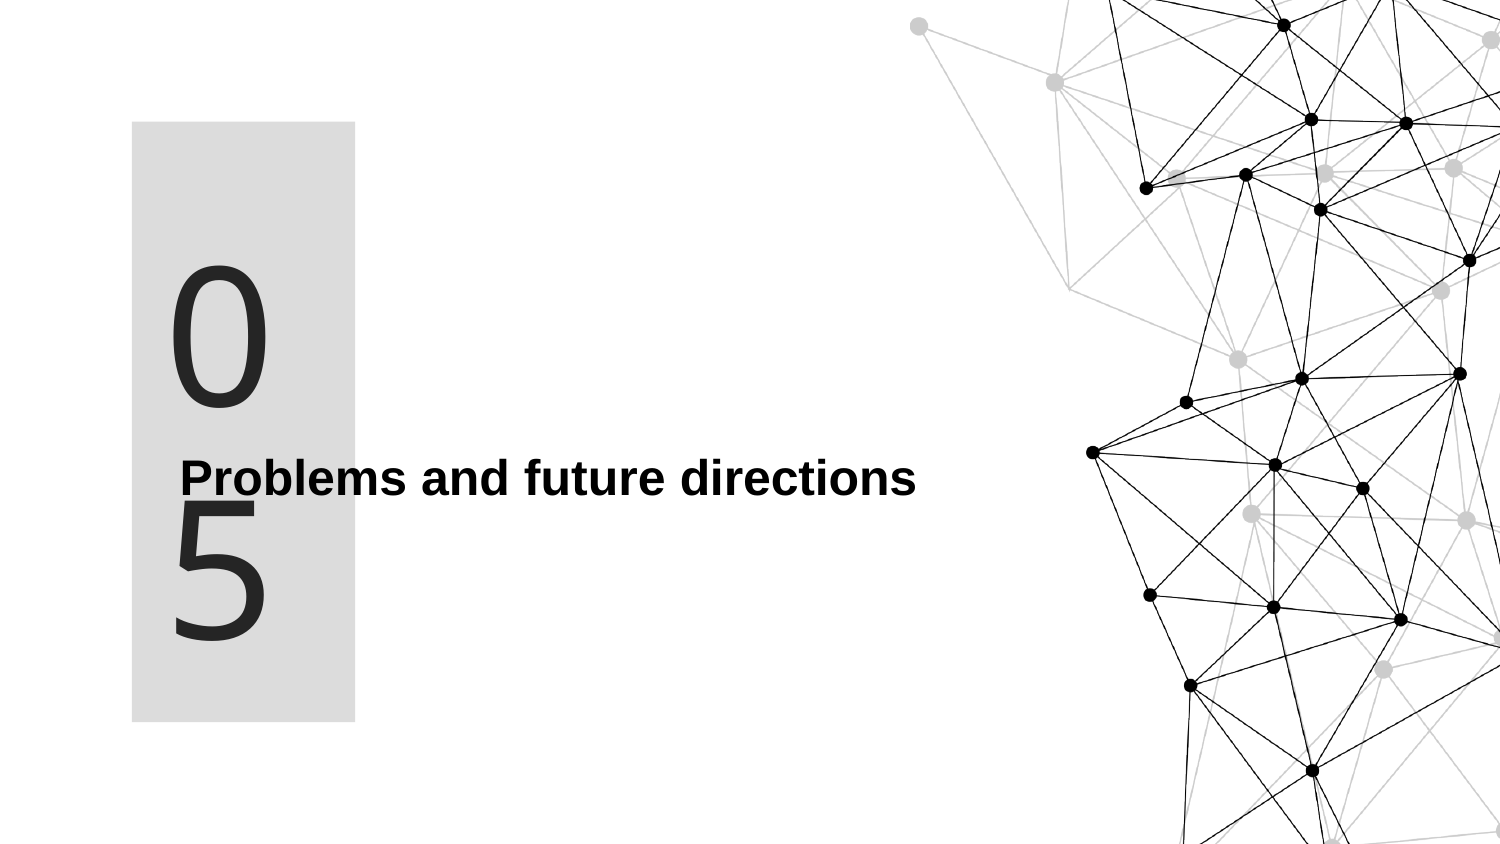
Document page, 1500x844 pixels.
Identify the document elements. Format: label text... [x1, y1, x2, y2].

title 05 [163, 211, 382, 679]
picture [910, 0, 1500, 844]
text_box Problems and future directions [177, 444, 921, 506]
